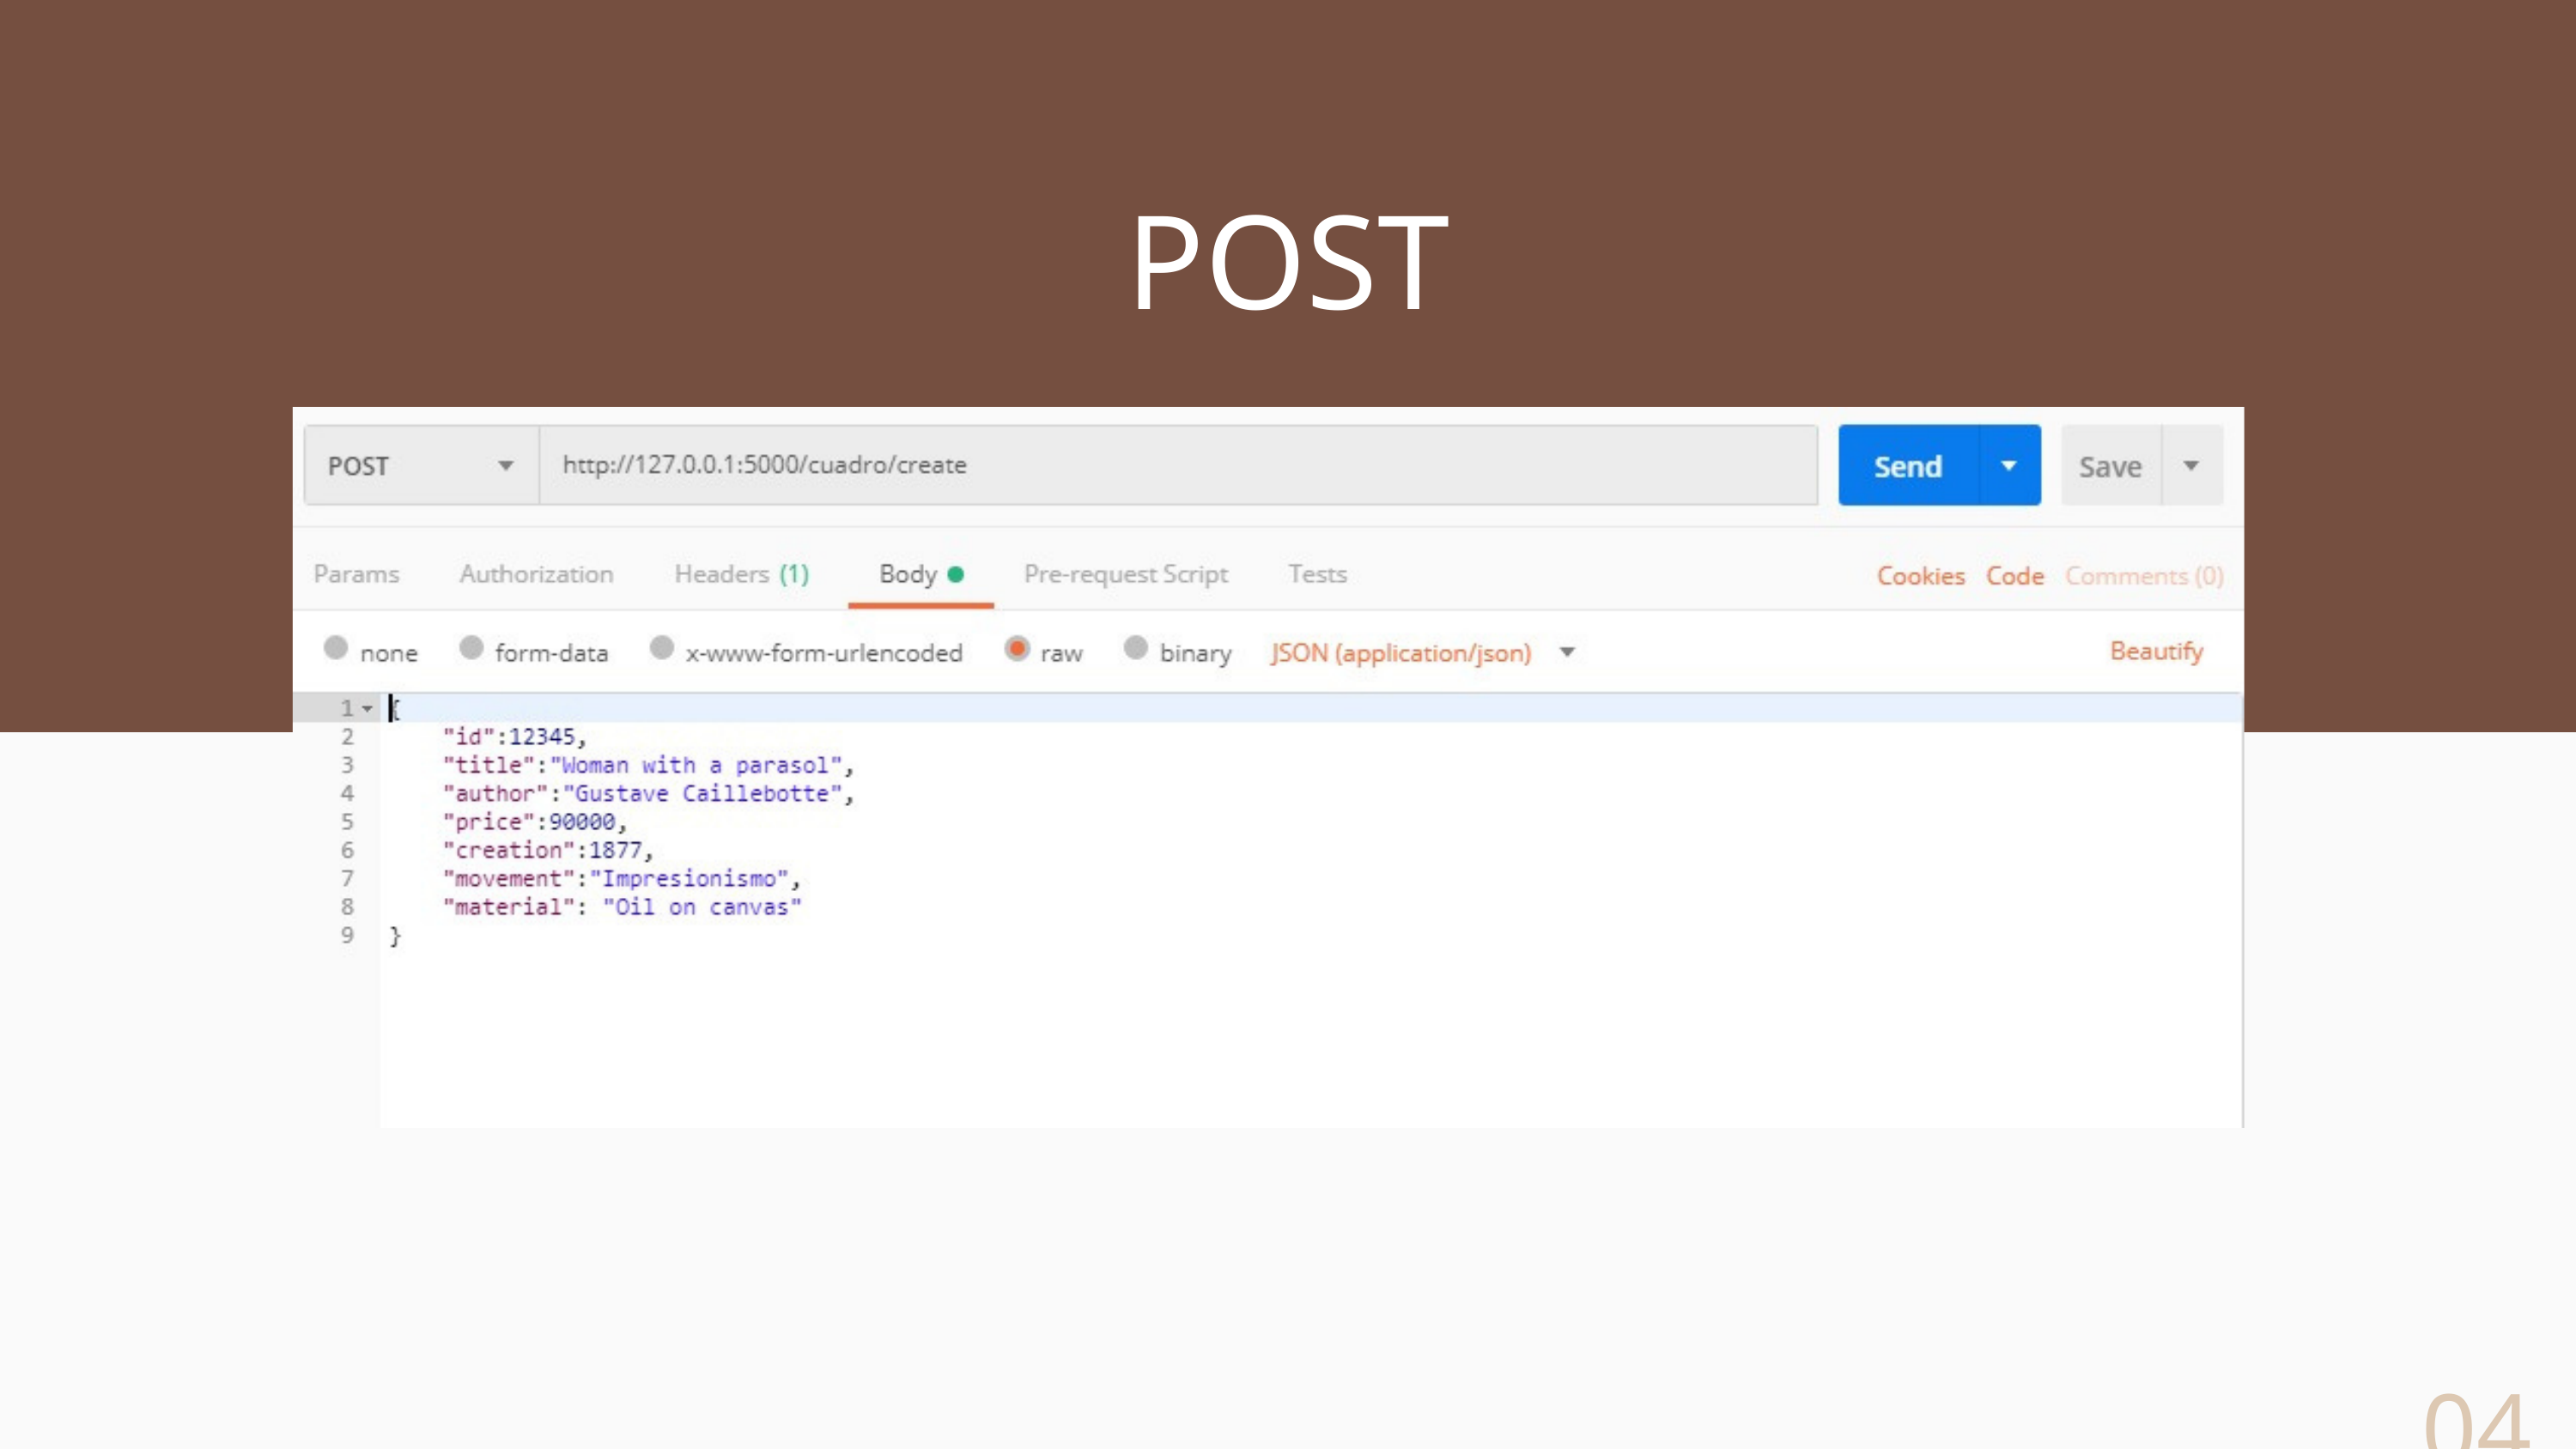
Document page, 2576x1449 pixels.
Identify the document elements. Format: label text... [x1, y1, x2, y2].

text_box [292, 743, 2245, 1128]
text_box 04 [2307, 1219, 2576, 1449]
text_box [0, 0, 2576, 733]
